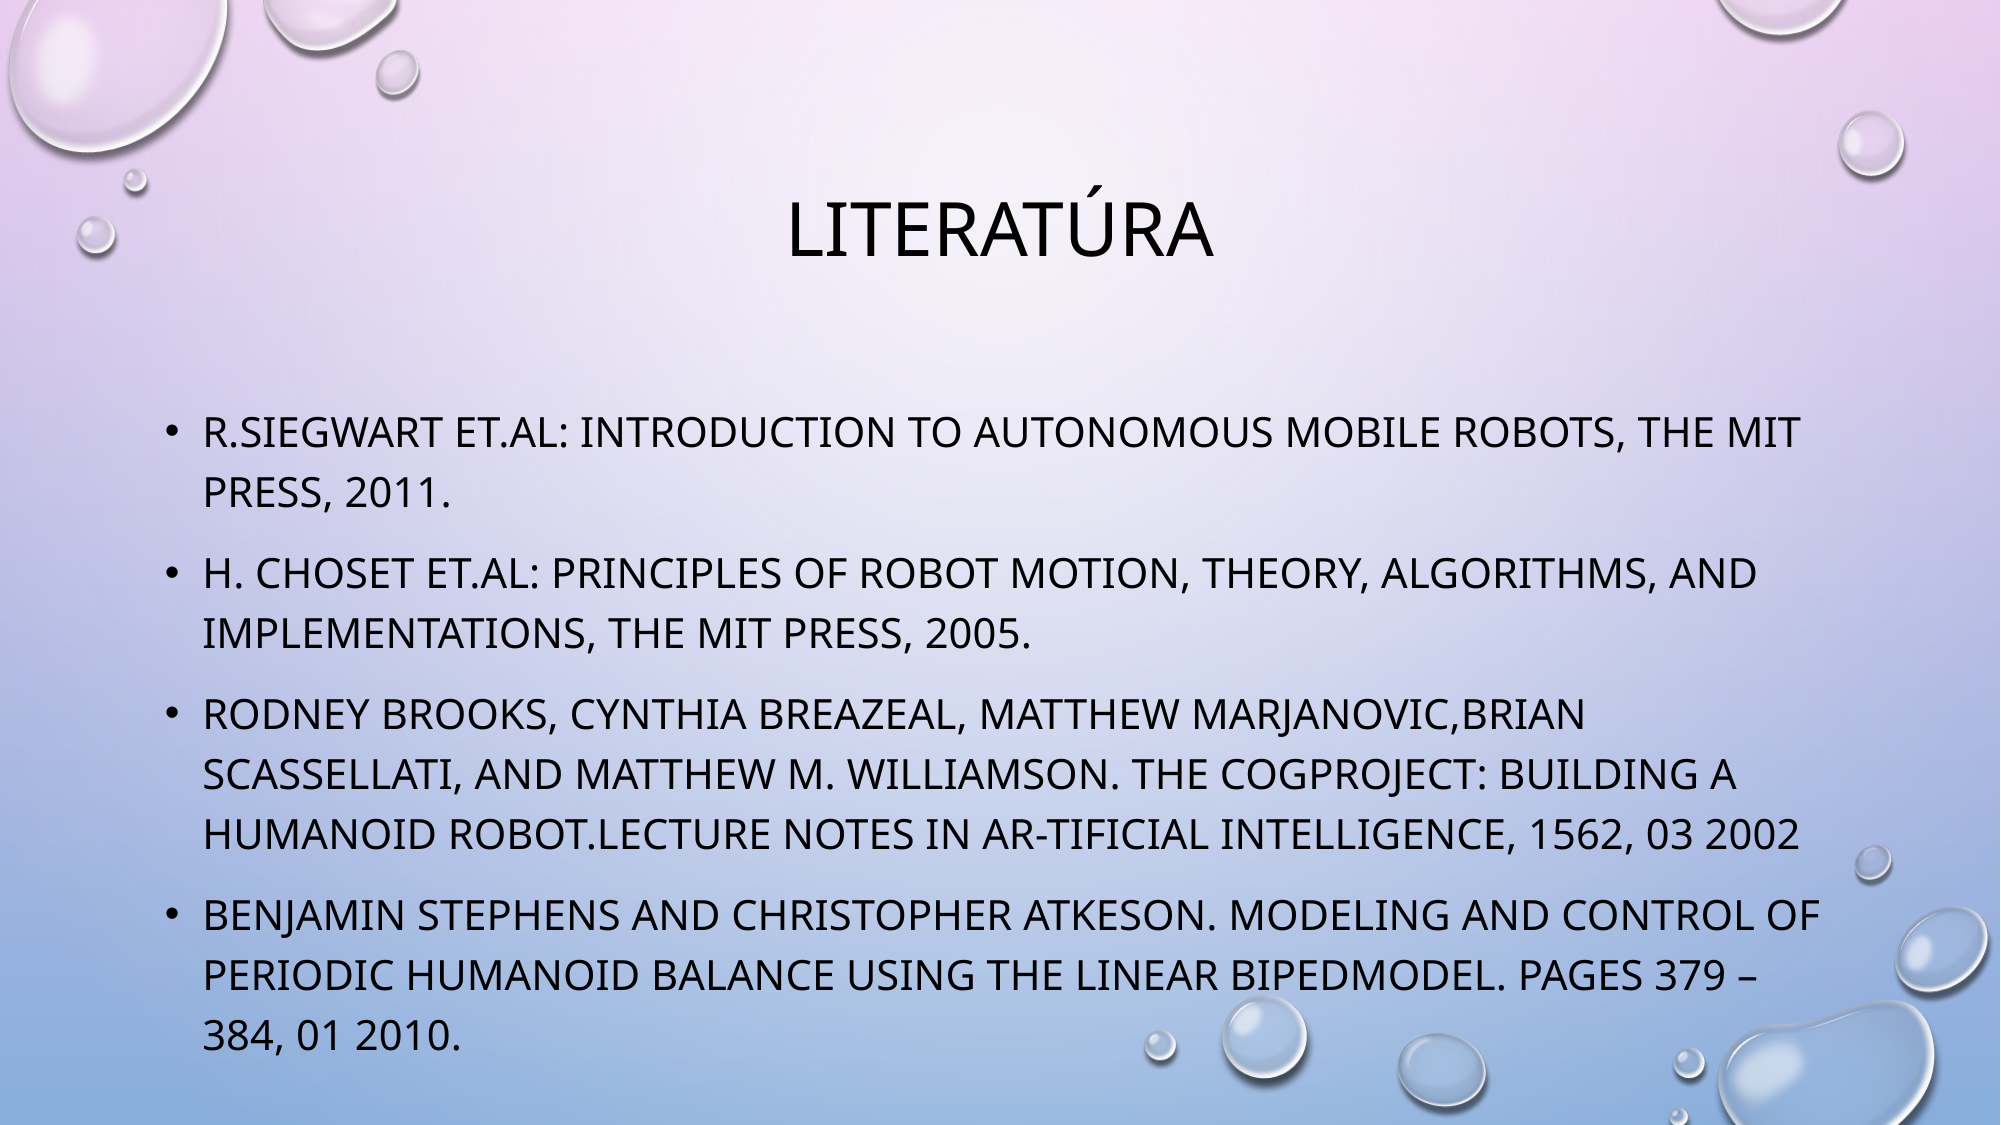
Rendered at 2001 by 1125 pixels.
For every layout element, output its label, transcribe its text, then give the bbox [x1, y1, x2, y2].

list R.Siegwart et.al: Introduction to Autonomous Mobile Robots, The MIT Press, 2011. H. Choset et.al: Principles of Robot Motion, Theory, Algorithms, and Implementations, The MIT Press, 2005. Rodney Brooks, Cynthia Breazeal, Matthew Marjanovic,Brian Scassellati, and Matthew M. Williamson. The cogproject: Building a humanoid robot.Lecture Notes in Ar-tificial Intelligence, 1562, 03 2002 Benjamin Stephens and Christopher Atkeson. Modeling and control of periodic humanoid balance using the linear bipedmodel. pages 379 – 384, 01 2010. [149, 388, 1850, 950]
title Literatúra [149, 101, 1851, 364]
picture [0, 0, 2000, 1125]
